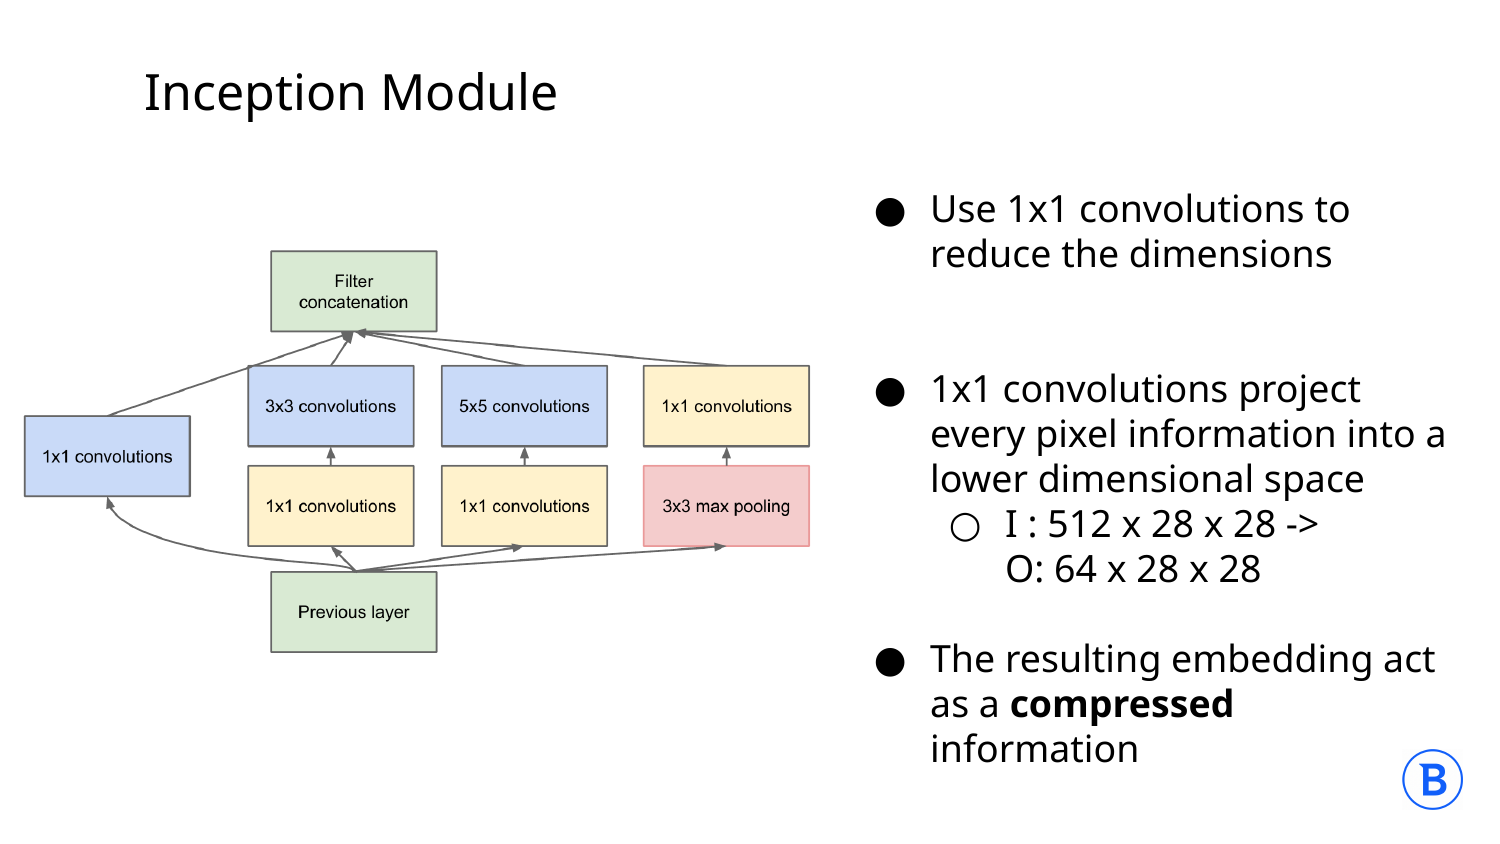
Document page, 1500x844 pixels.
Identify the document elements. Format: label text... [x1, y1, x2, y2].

text_box Use 1x1 convolutions to reduce the dimensions 1x1 convolutions project every pixel information into a lower dimensional space I : 512 x 28 x 28 -> O: 64 x 28 x 28 The resulting embedding act as a compressed information [840, 170, 1463, 801]
picture [1402, 801, 1463, 810]
title Inception Module [129, 11, 1321, 136]
picture [21, 243, 813, 662]
